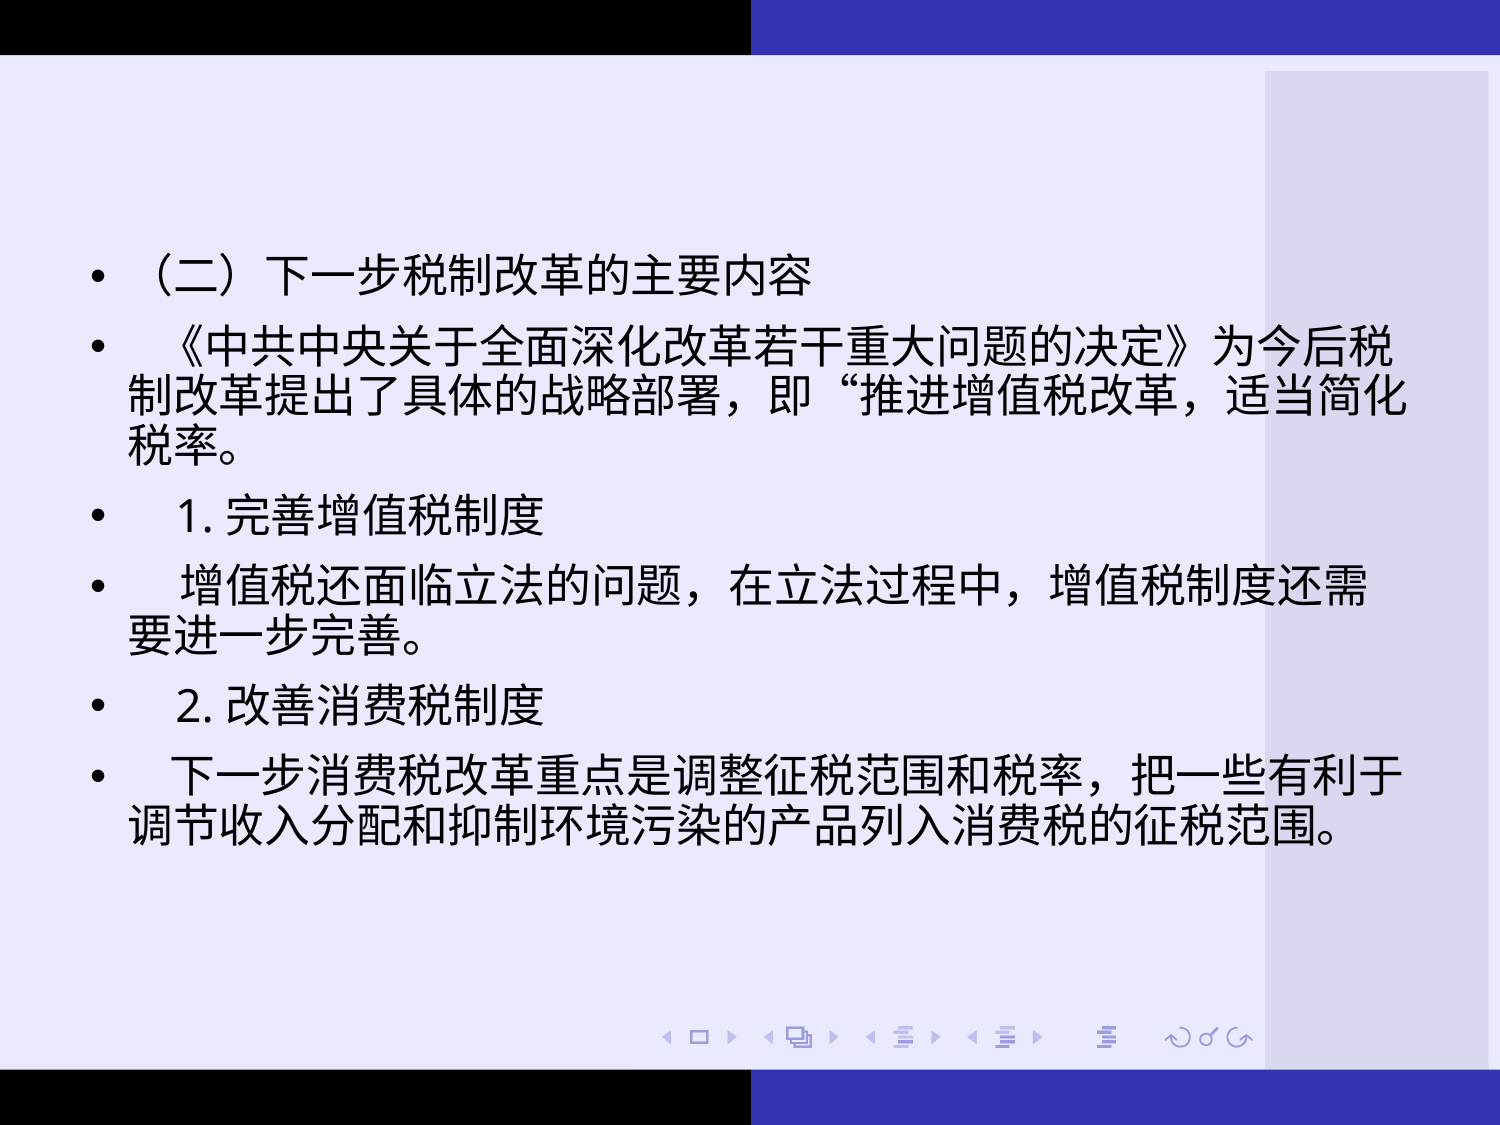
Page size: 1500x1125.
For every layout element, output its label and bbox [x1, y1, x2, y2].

text_box [0, 0, 1500, 1125]
